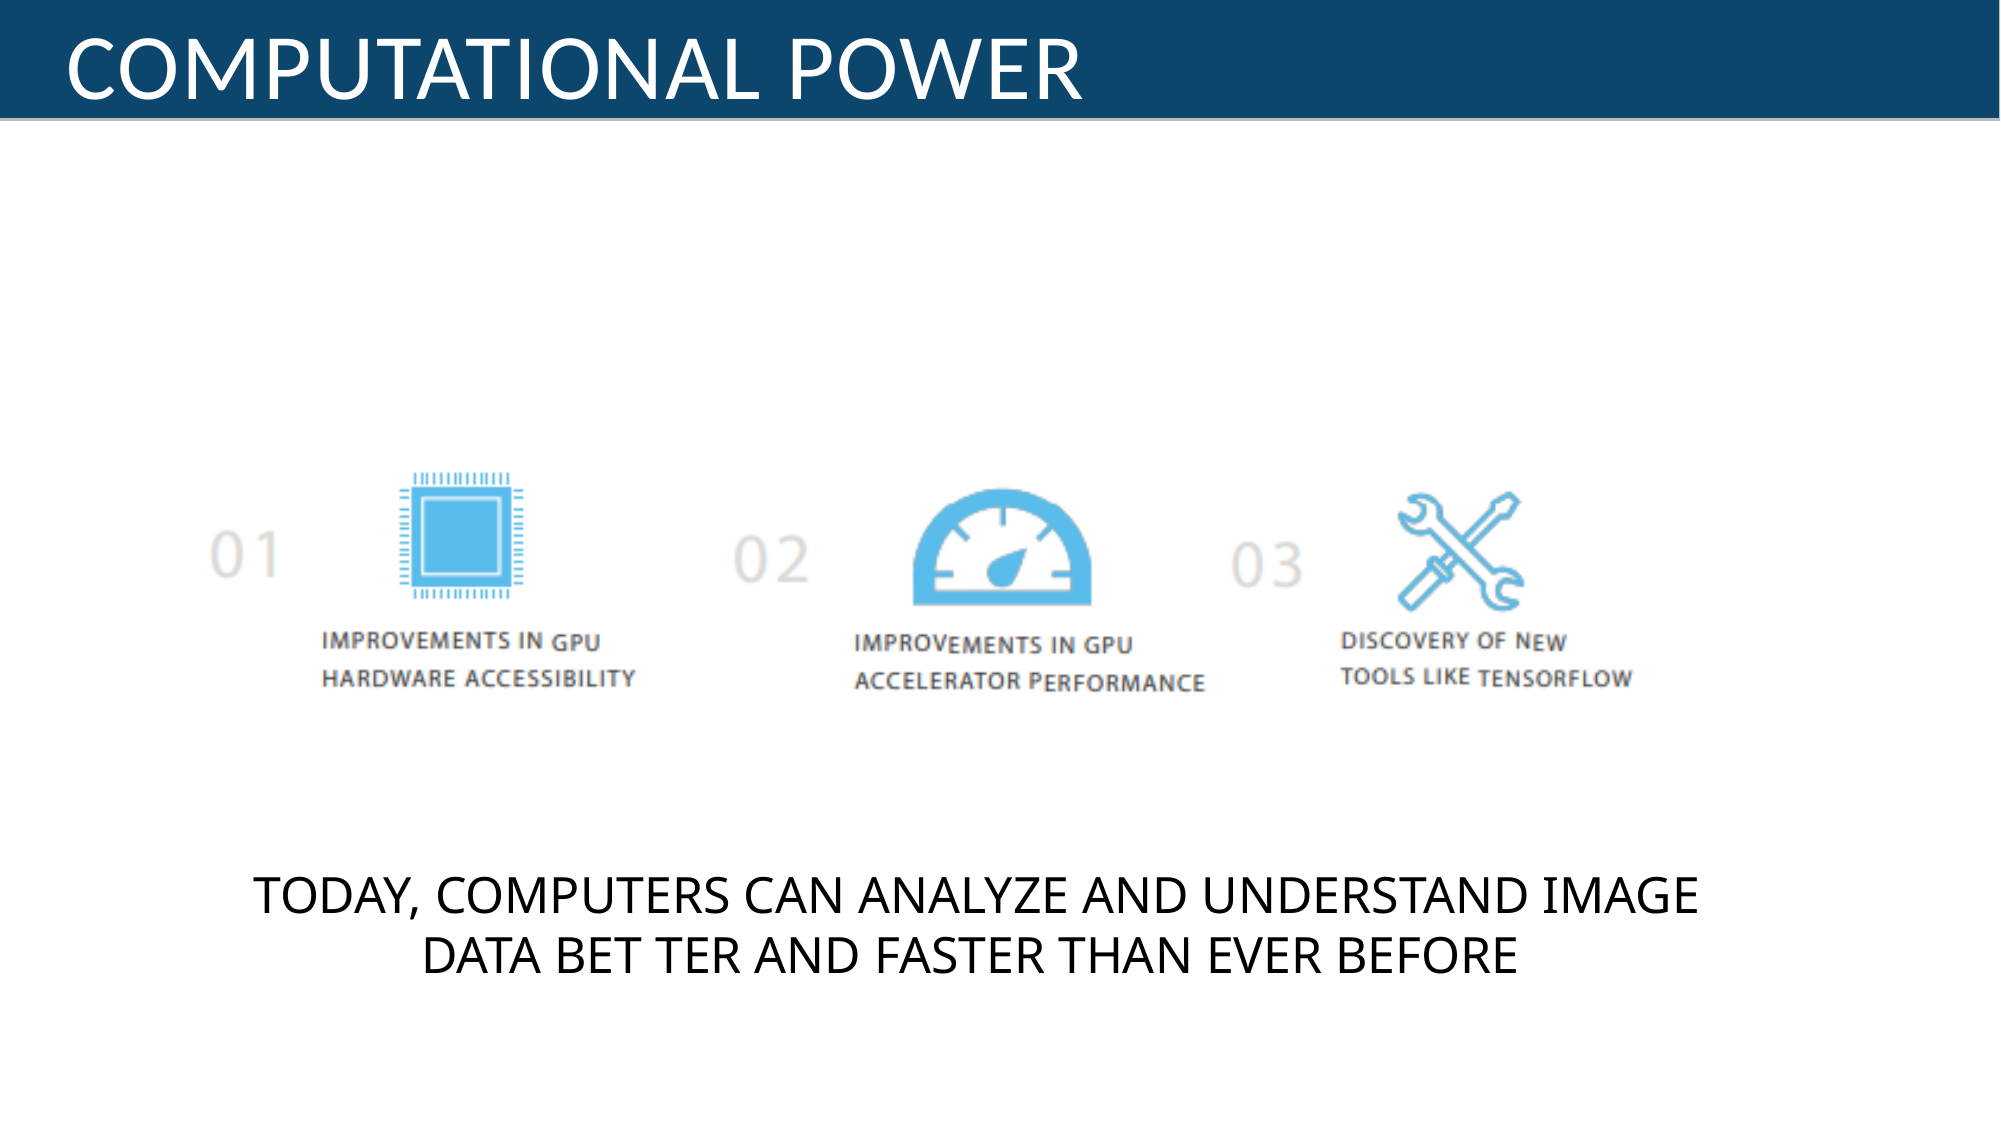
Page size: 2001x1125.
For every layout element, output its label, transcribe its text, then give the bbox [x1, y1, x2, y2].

text_box TODAY, COMPUTERS CAN ANALYZE AND UNDERSTAND IMAGE DATA BET TER AND FASTER THAN EVER BEFORE [232, 855, 1722, 991]
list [126, 363, 1722, 762]
title COMPUTATIONAL POWER [51, 11, 1646, 133]
